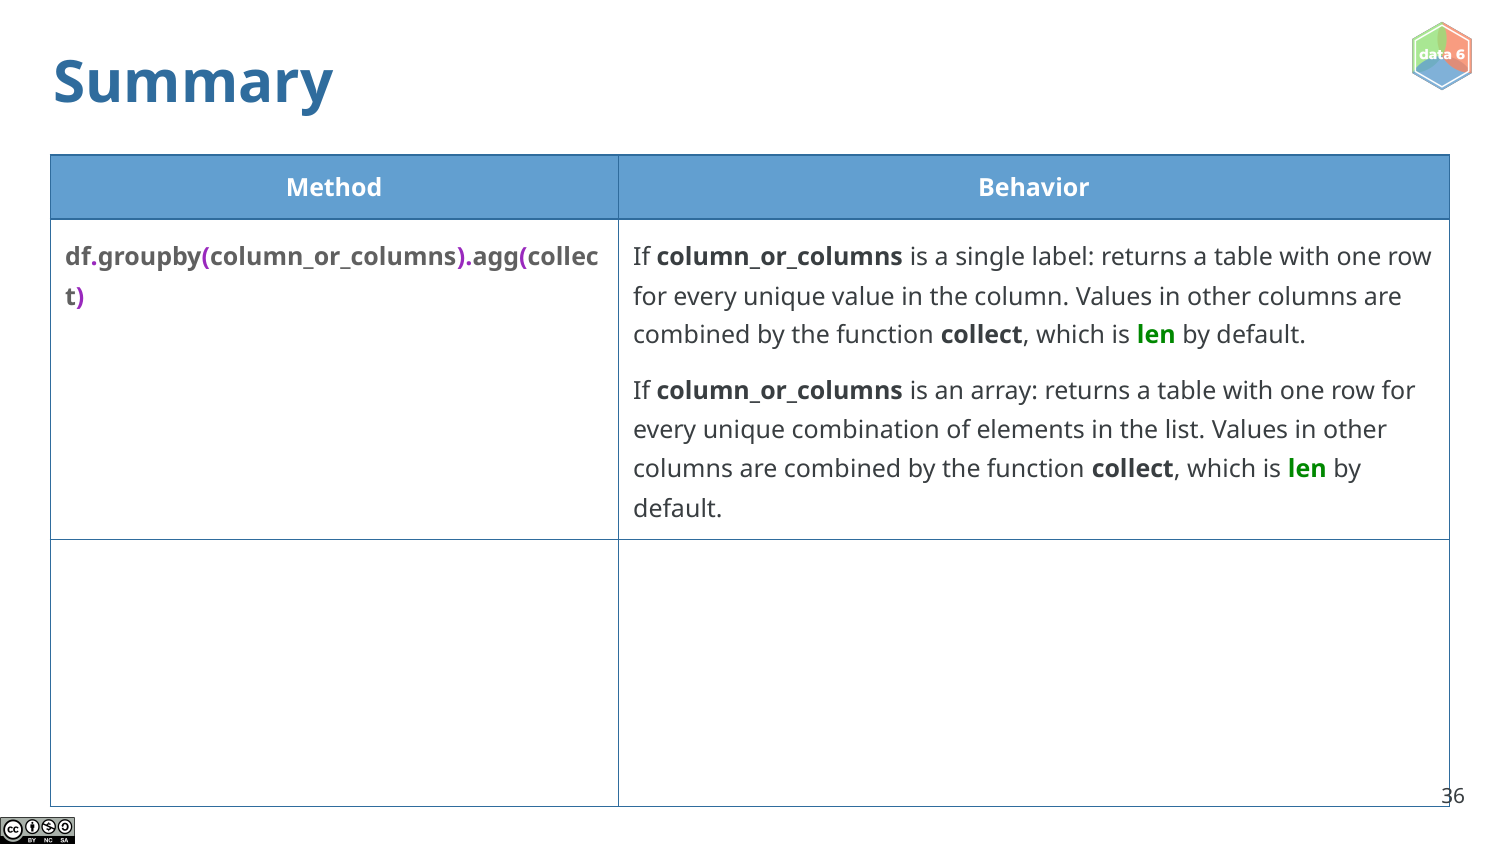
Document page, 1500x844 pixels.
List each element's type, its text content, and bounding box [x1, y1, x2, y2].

picture [0, 817, 75, 844]
table_cell df.groupby(column_or_columns).agg(collect) [51, 220, 618, 539]
title Summary [38, 29, 1255, 94]
table_cell [51, 540, 618, 806]
table_header Method [51, 156, 618, 218]
table_cell [619, 540, 1449, 806]
table_cell If column_or_columns is a single label: returns a table with one row for every unique value in the column. Values in other columns are combined by the function collect, which is len by default. If column_or_columns is an array: returns a table with one row for every unique combination of elements in the list. Values in other columns are combined by the function collect, which is len by default. [619, 220, 1449, 539]
slide_number ‹#› [1389, 764, 1480, 830]
table_header Behavior [619, 156, 1449, 218]
picture [1404, 18, 1480, 94]
